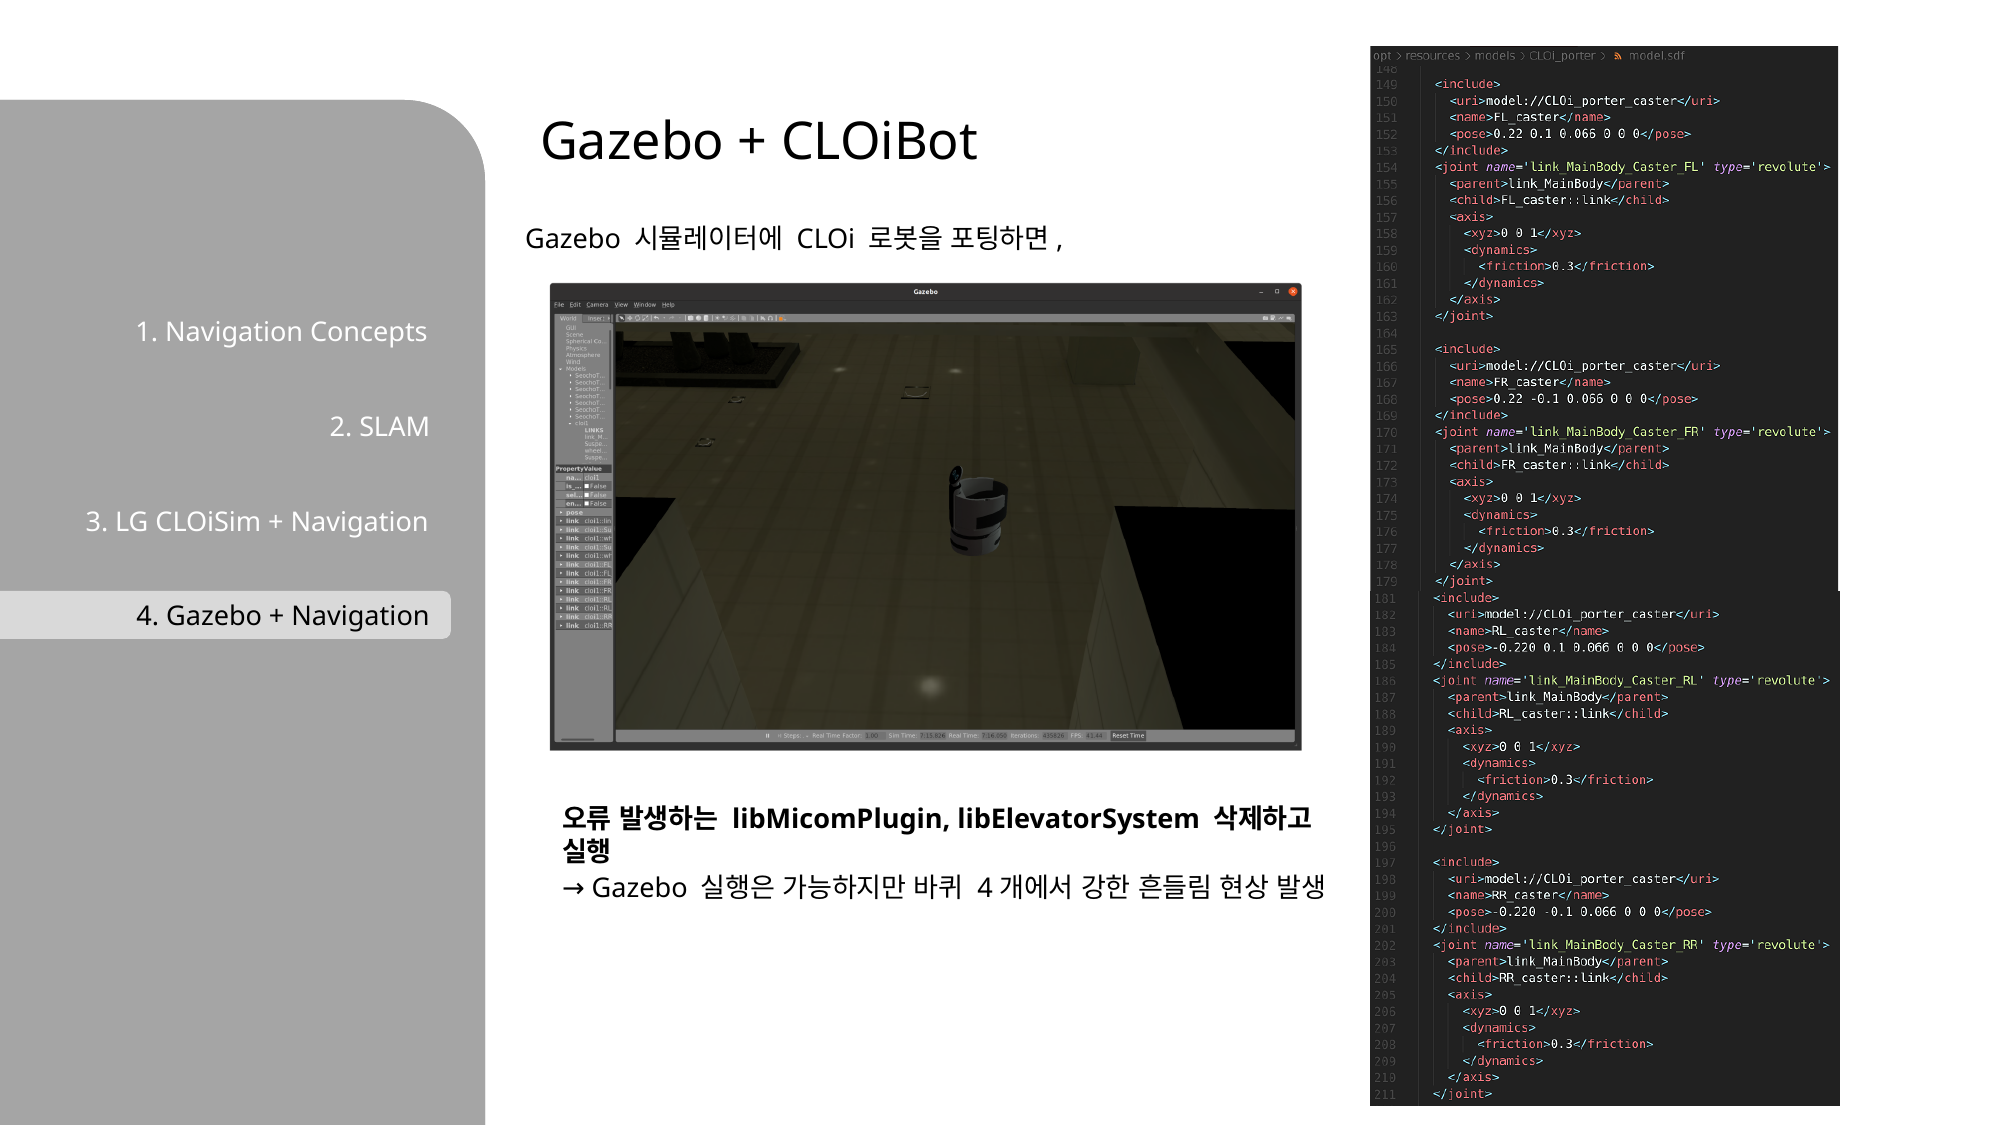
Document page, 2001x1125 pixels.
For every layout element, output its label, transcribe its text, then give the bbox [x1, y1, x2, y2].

text_box 오류 발생하는 libMicomPlugin, libElevatorSystem 삭제하고 실행 → Gazebo 실행은 가능하지만 바퀴 4개에서 강한 흔들림 현상 발생 [547, 794, 1342, 911]
picture [545, 279, 1306, 755]
picture [1370, 46, 1840, 1106]
text_box Gazebo 시뮬레이터에 CLOi 로봇을 포팅하면, [510, 214, 1078, 262]
text_box Gazebo + CLOiBot [525, 99, 994, 178]
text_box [0, 99, 485, 1125]
